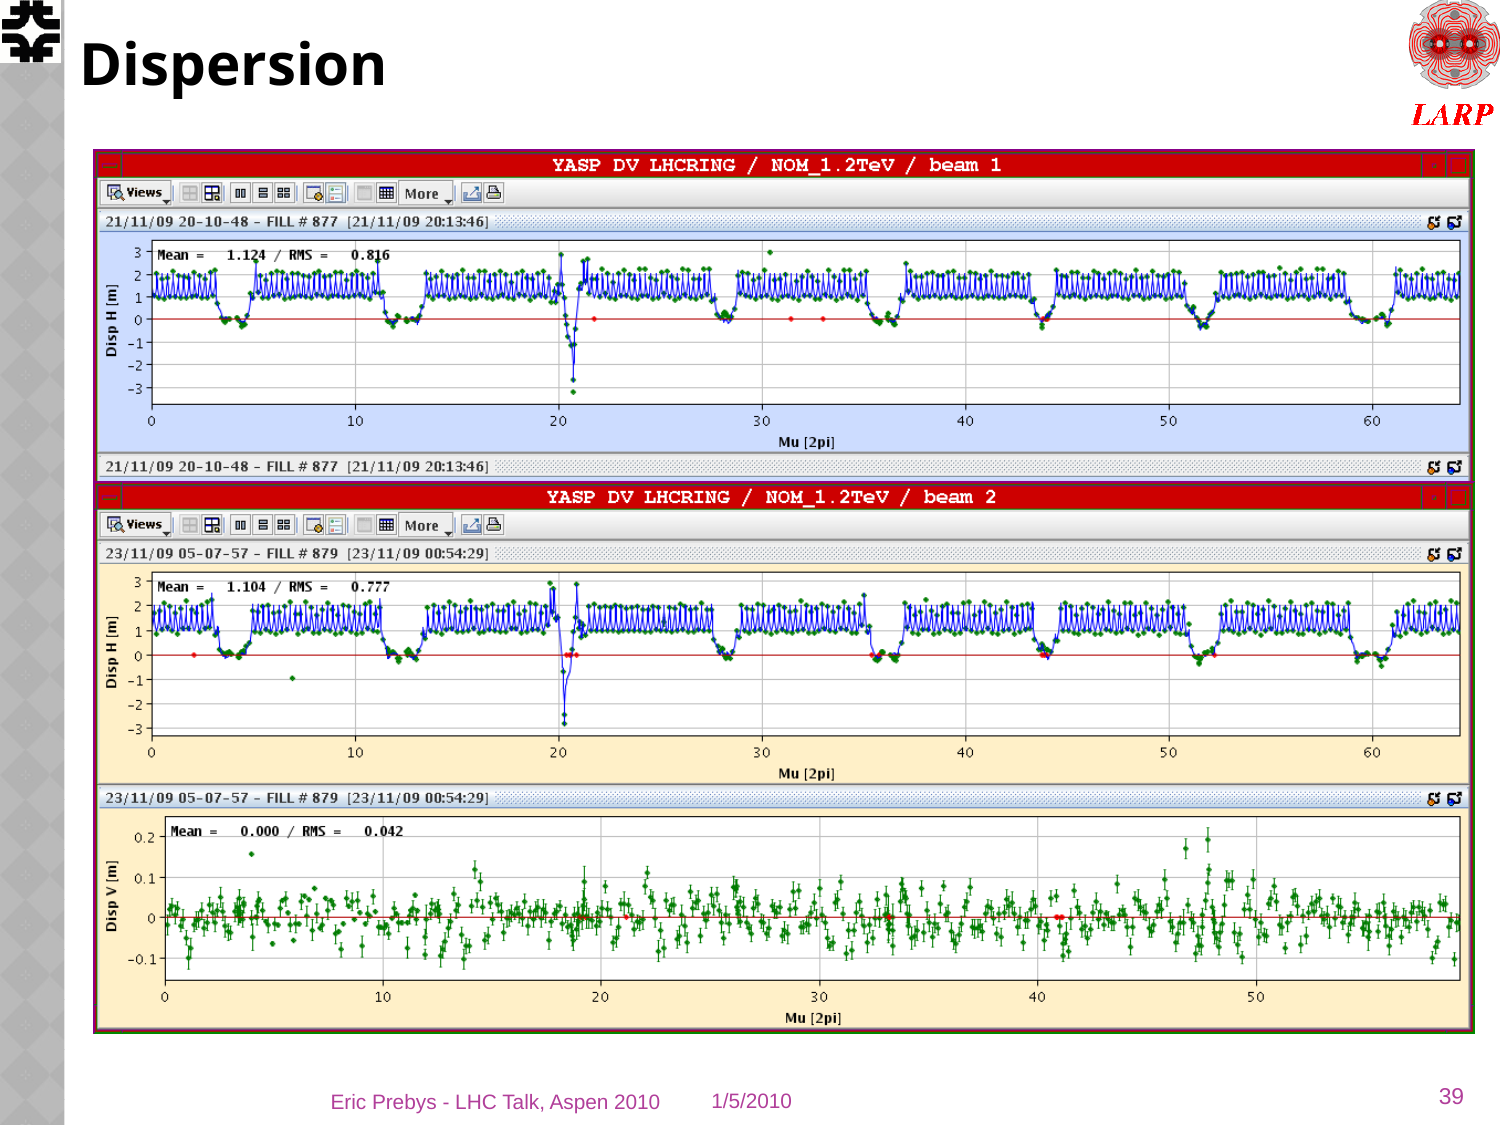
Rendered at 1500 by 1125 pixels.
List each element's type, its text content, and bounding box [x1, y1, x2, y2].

footer Eric Prebys - LHC Talk, Aspen 2010 [75, 1075, 675, 1114]
slide_number 39 [1367, 1071, 1465, 1110]
picture [0, 0, 61, 63]
picture [93, 149, 1476, 1035]
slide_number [696, 1075, 1025, 1114]
title Dispersion [72, 24, 1428, 98]
picture [1406, 0, 1500, 125]
table_cell 3.5 [0, 0, 65, 1125]
